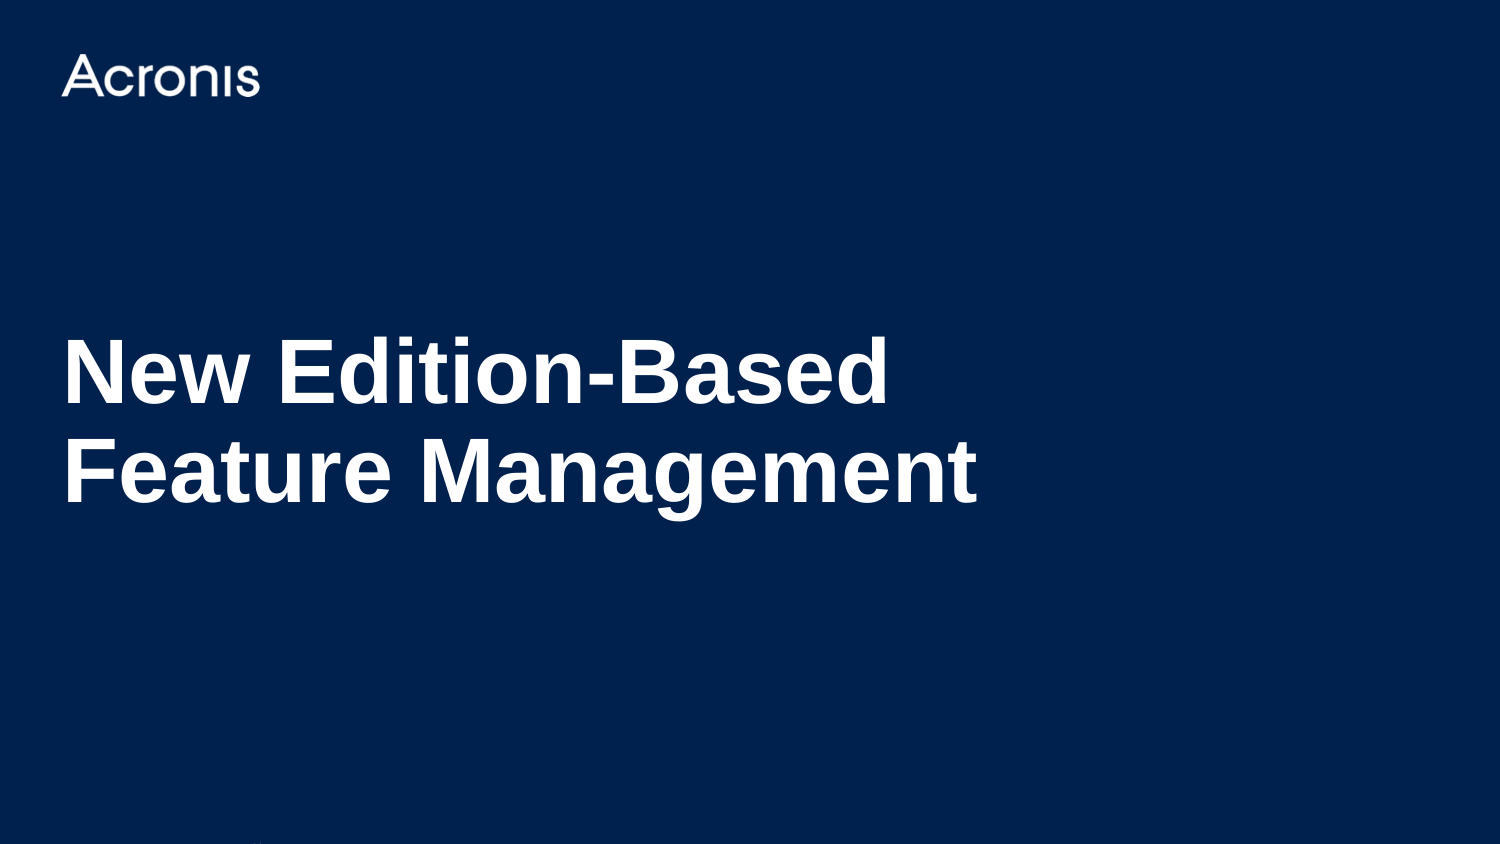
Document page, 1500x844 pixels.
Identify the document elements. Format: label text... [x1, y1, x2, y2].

picture [61, 54, 260, 97]
title New Edition-Based Feature Management [62, 321, 1363, 522]
